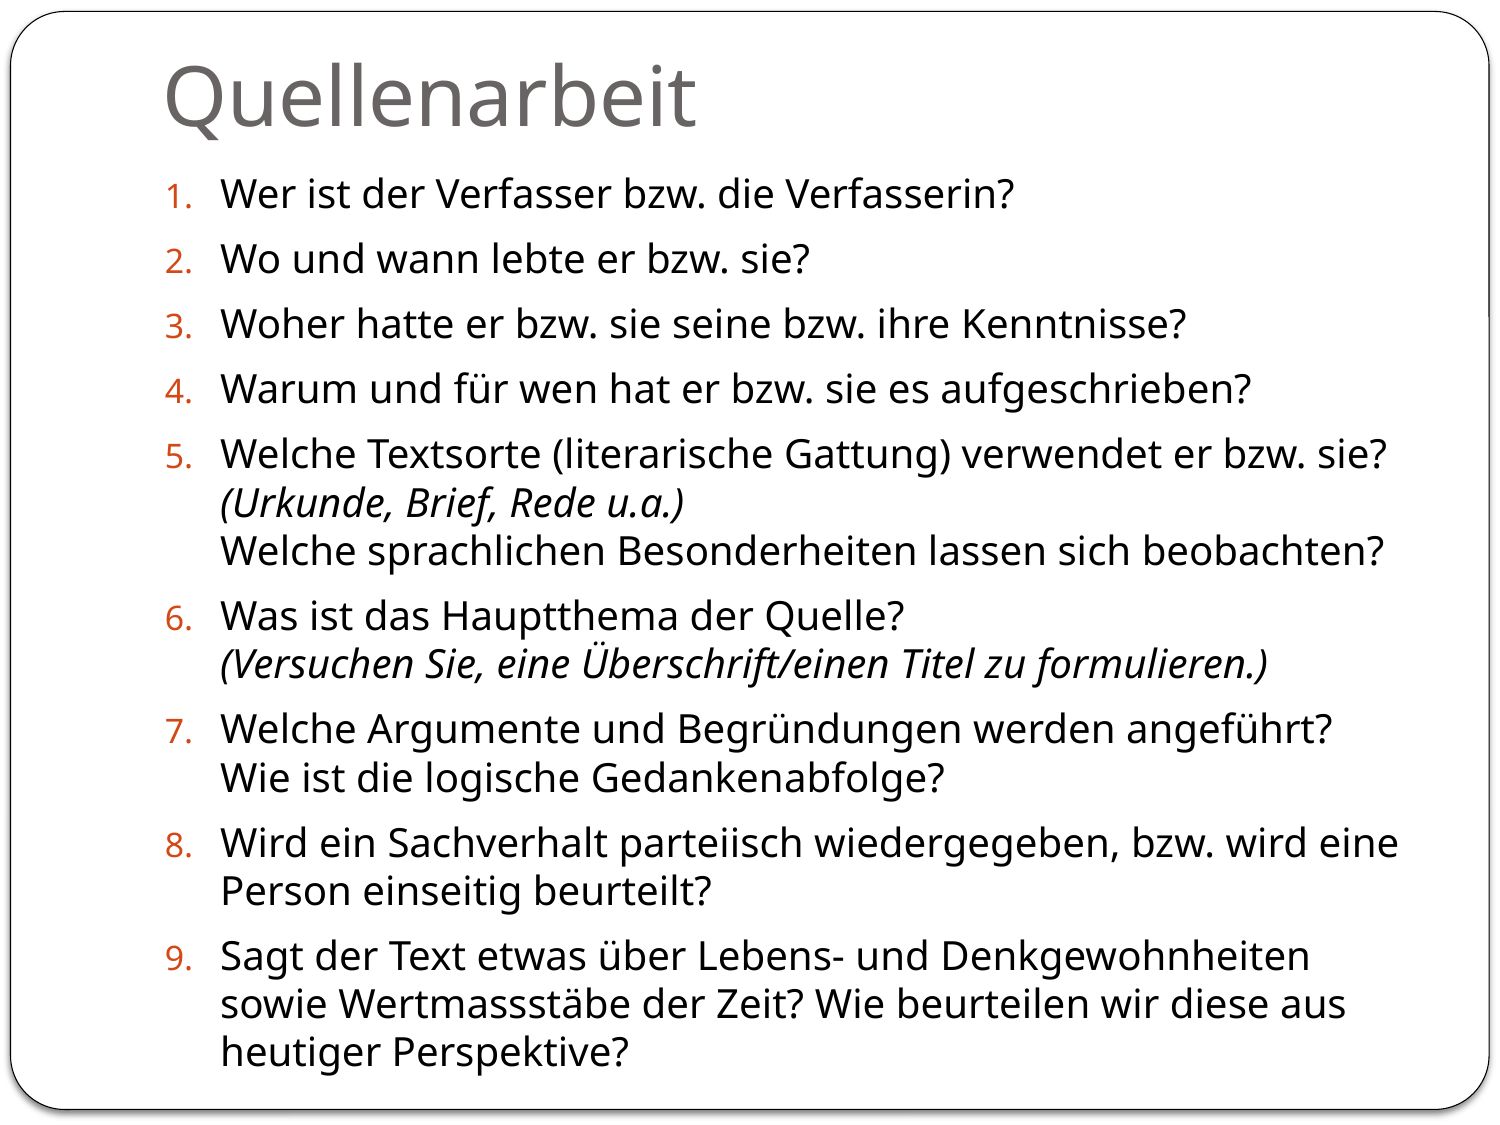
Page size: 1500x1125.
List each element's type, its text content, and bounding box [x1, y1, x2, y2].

title Quellenarbeit [147, 30, 1423, 159]
list Wer ist der Verfasser bzw. die Verfasserin? Wo und wann lebte er bzw. sie? Woher hatte er bzw. sie seine bzw. ihre Kenntnisse? Warum und für wen hat er bzw. sie es aufgeschrieben? Welche Textsorte (literarische Gattung) verwendet er bzw. sie? (Urkunde, Brief, Rede u.a.) Welche sprachlichen Besonderheiten lassen sich beobachten? Was ist das Hauptthema der Quelle? (Versuchen Sie, eine Überschrift/einen Titel zu formulieren.) Welche Argumente und Begründungen werden angeführt? Wie ist die logische Gedanken­abfolge? Wird ein Sachverhalt parteiisch wiedergegeben, bzw. wird eine Person einseitig beurteilt? Sagt der Text etwas über Lebens- und Denkgewohnheiten sowie Wertmassstäbe der Zeit? Wie beurteilen wir diese aus heutiger Perspektive? [150, 160, 1425, 1083]
